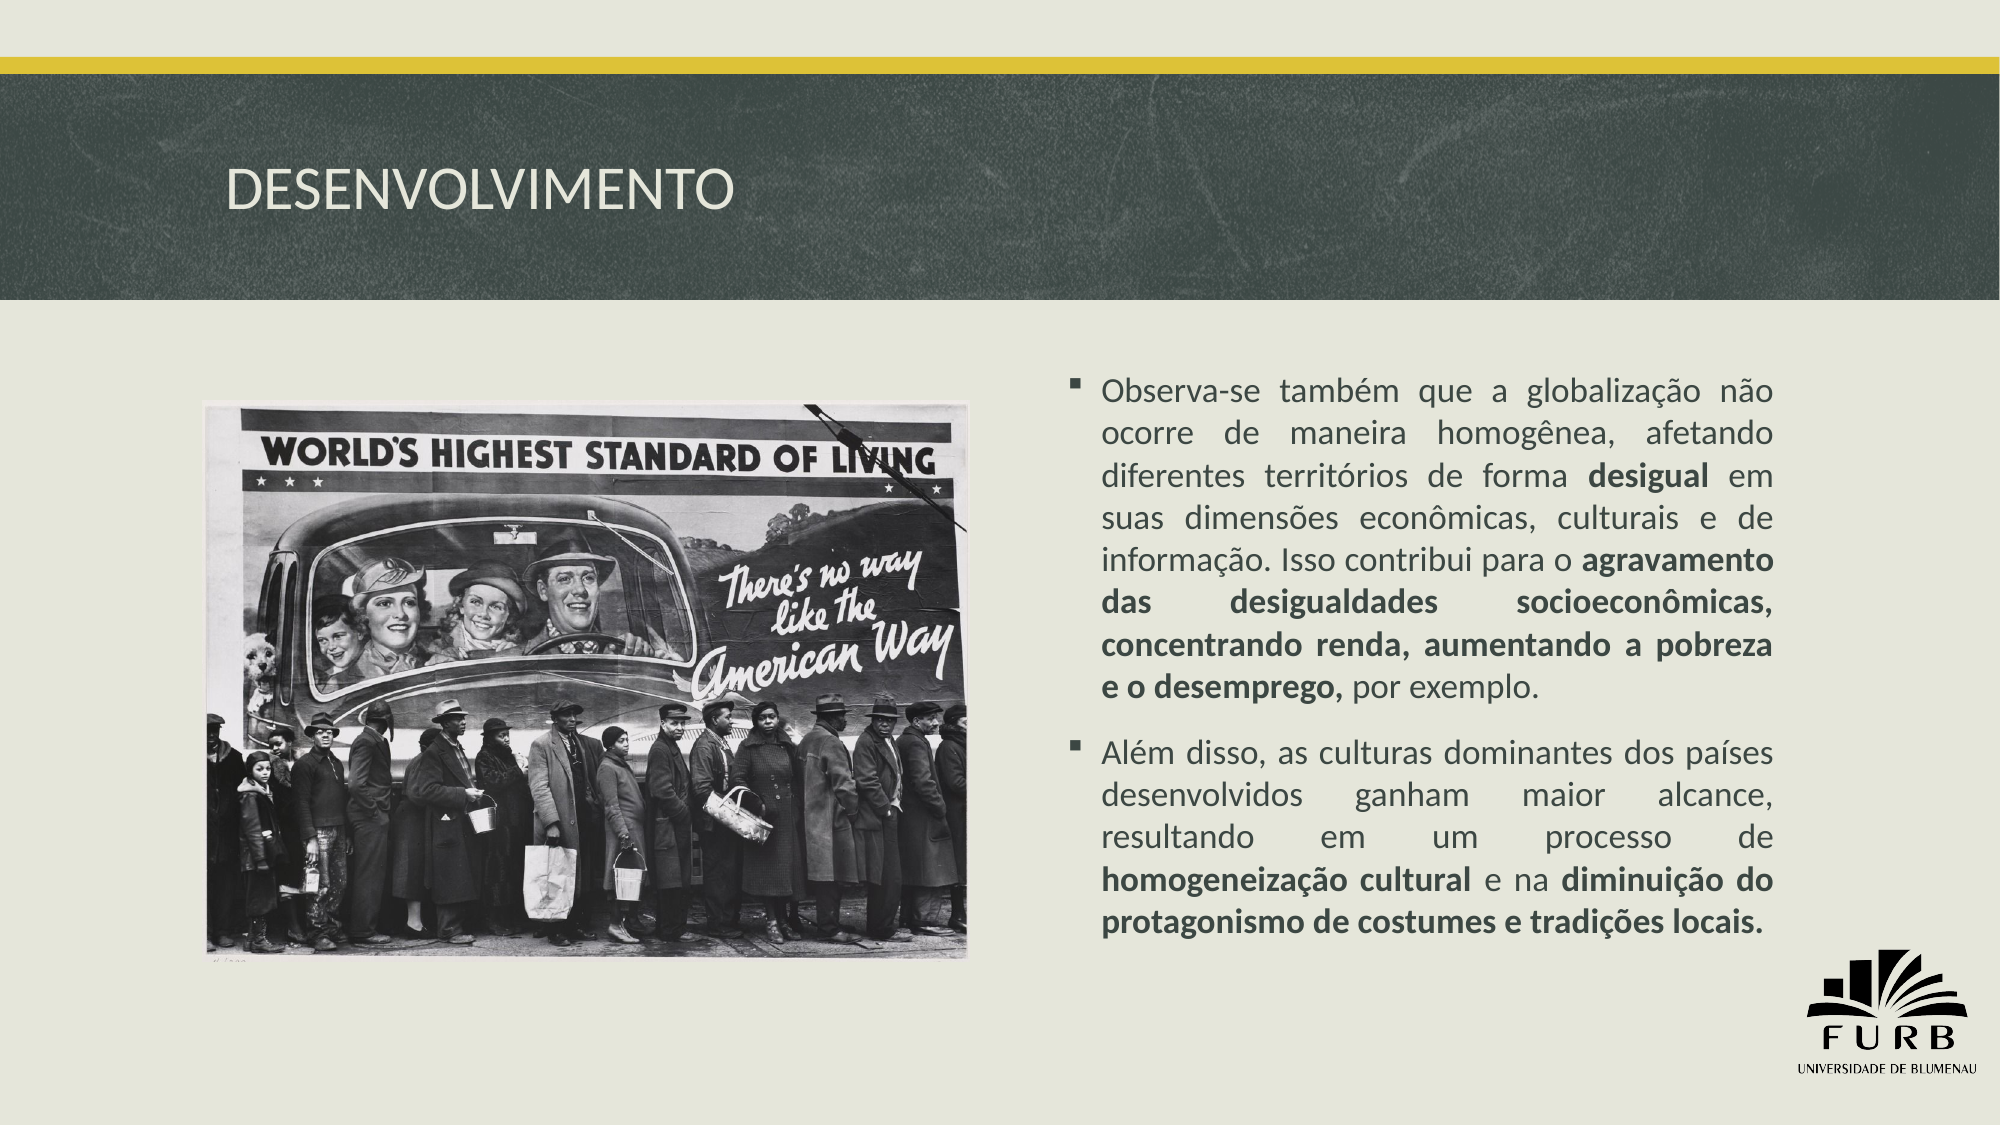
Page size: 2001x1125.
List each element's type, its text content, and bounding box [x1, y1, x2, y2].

list Observa-se também que a globalização não ocorre de maneira homogênea, afetando diferentes territórios de forma desigual em suas dimensões econômicas, culturais e de informação. Isso contribui para o agravamento das desigualdades socioeconômicas, concentrando renda, aumentando a pobreza e o desemprego, por exemplo. Além disso, as culturas dominantes dos países desenvolvidos ganham maior alcance, resultando em um processo de homogeneização cultural e na diminuição do protagonismo de costumes e tradições locais. [1052, 360, 1790, 1014]
picture [0, 74, 2000, 300]
picture [1773, 898, 2000, 1125]
title DESENVOLVIMENTO [210, 76, 1790, 300]
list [202, 400, 970, 962]
